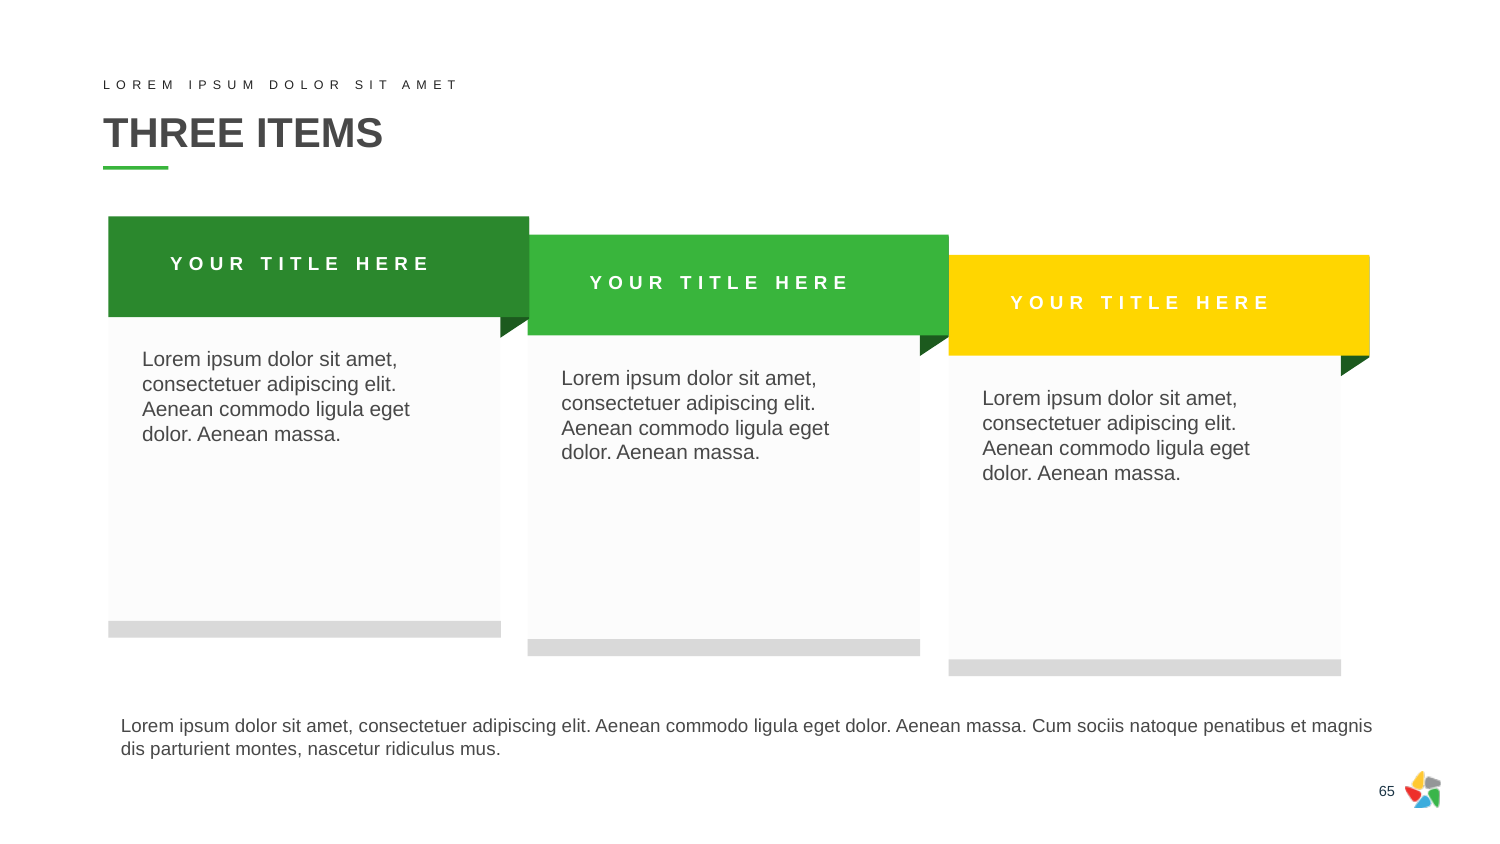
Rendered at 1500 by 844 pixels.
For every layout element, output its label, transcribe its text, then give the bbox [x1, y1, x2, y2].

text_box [527, 234, 949, 657]
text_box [948, 254, 1370, 677]
text_box LOREM IPSUM DOLOR SIT AMET [103, 77, 1179, 93]
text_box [108, 216, 530, 638]
title THREE ITEMS [103, 103, 1397, 158]
text_box Lorem ipsum dolor sit amet, consectetuer adipiscing elit. Aenean commodo ligula eget dolor. Aenean massa. Cum sociis natoque penatibus et magnis dis parturient montes, nascetur ridiculus mus. [106, 706, 1394, 767]
